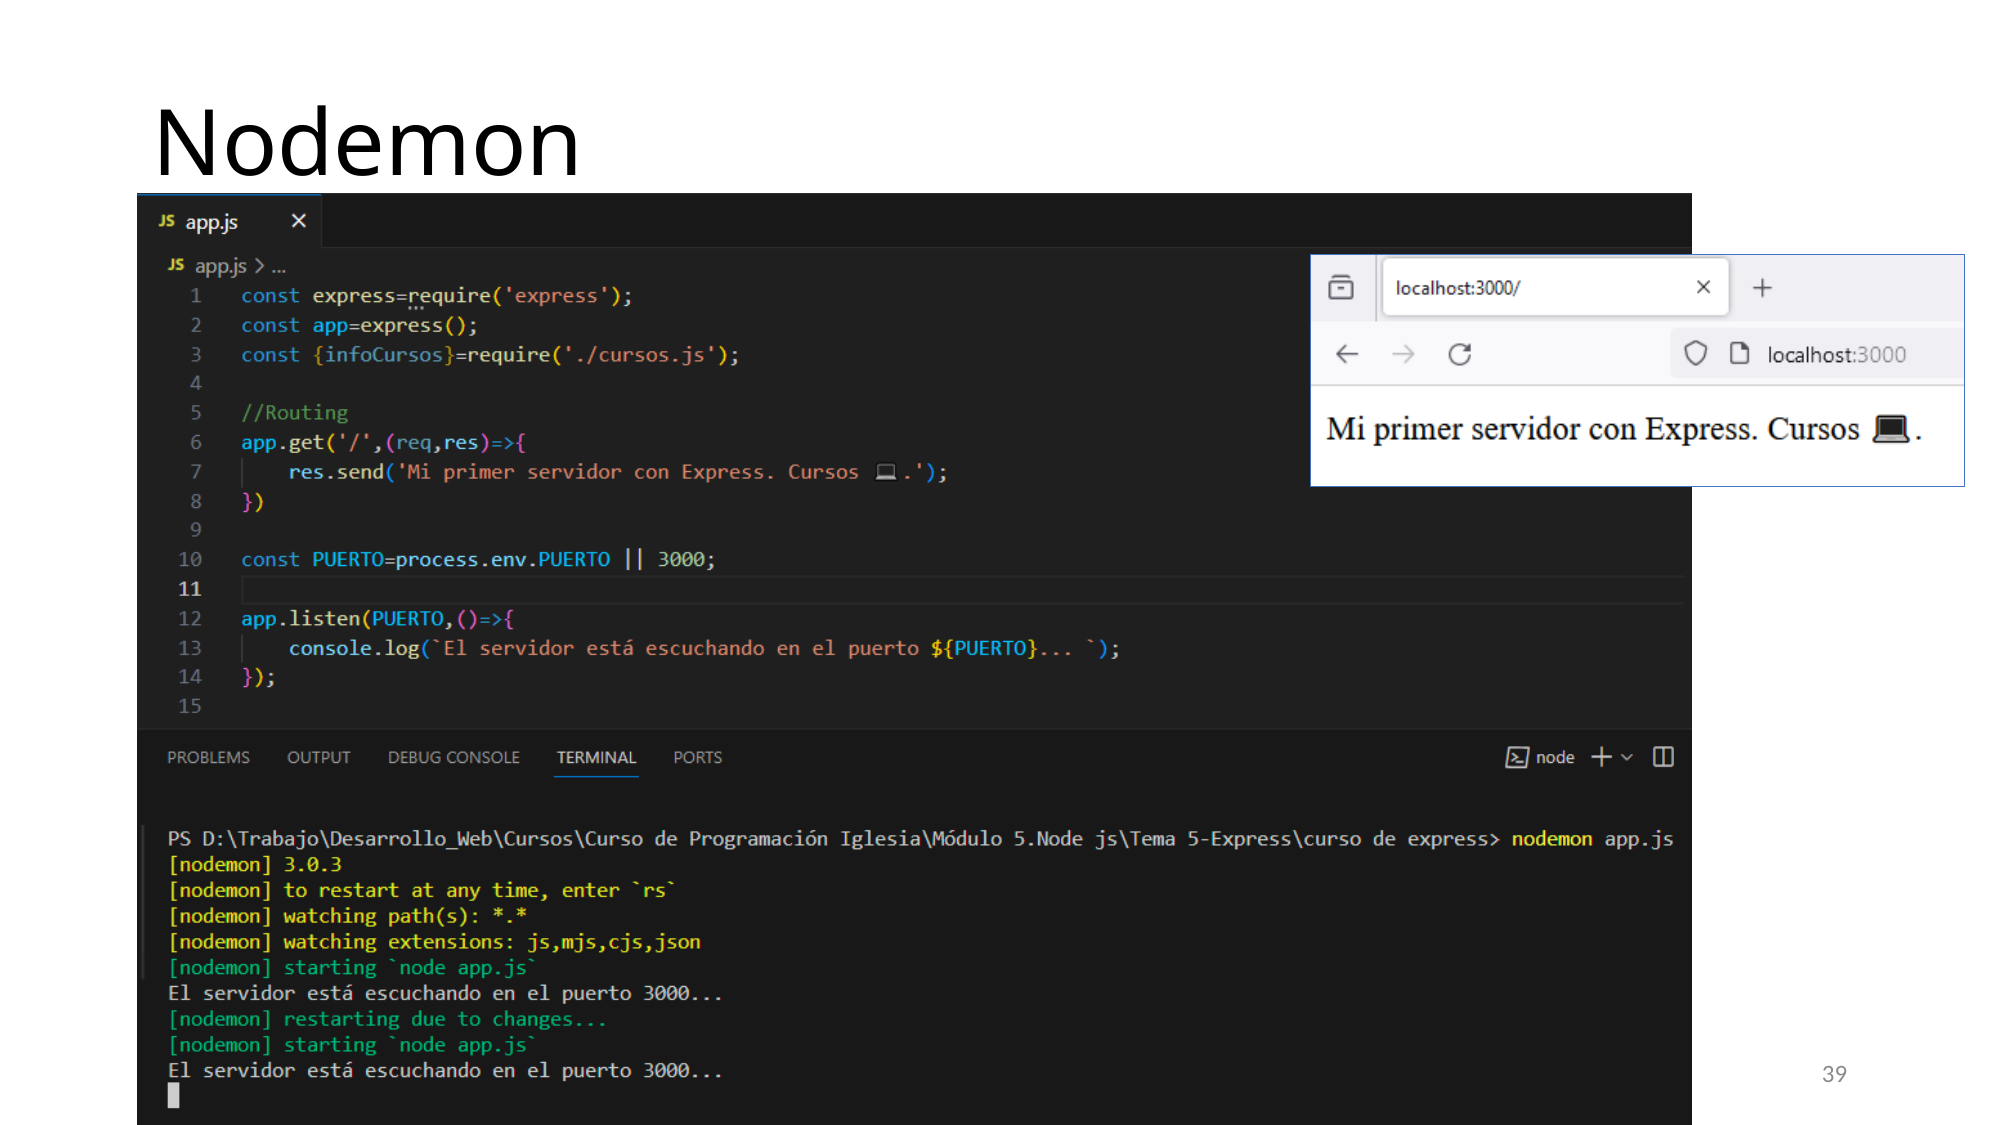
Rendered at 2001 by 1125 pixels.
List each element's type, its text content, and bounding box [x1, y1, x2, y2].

picture [137, 193, 1965, 1125]
title Nodemon [137, 37, 1863, 254]
slide_number 39 [1692, 1042, 1863, 1103]
